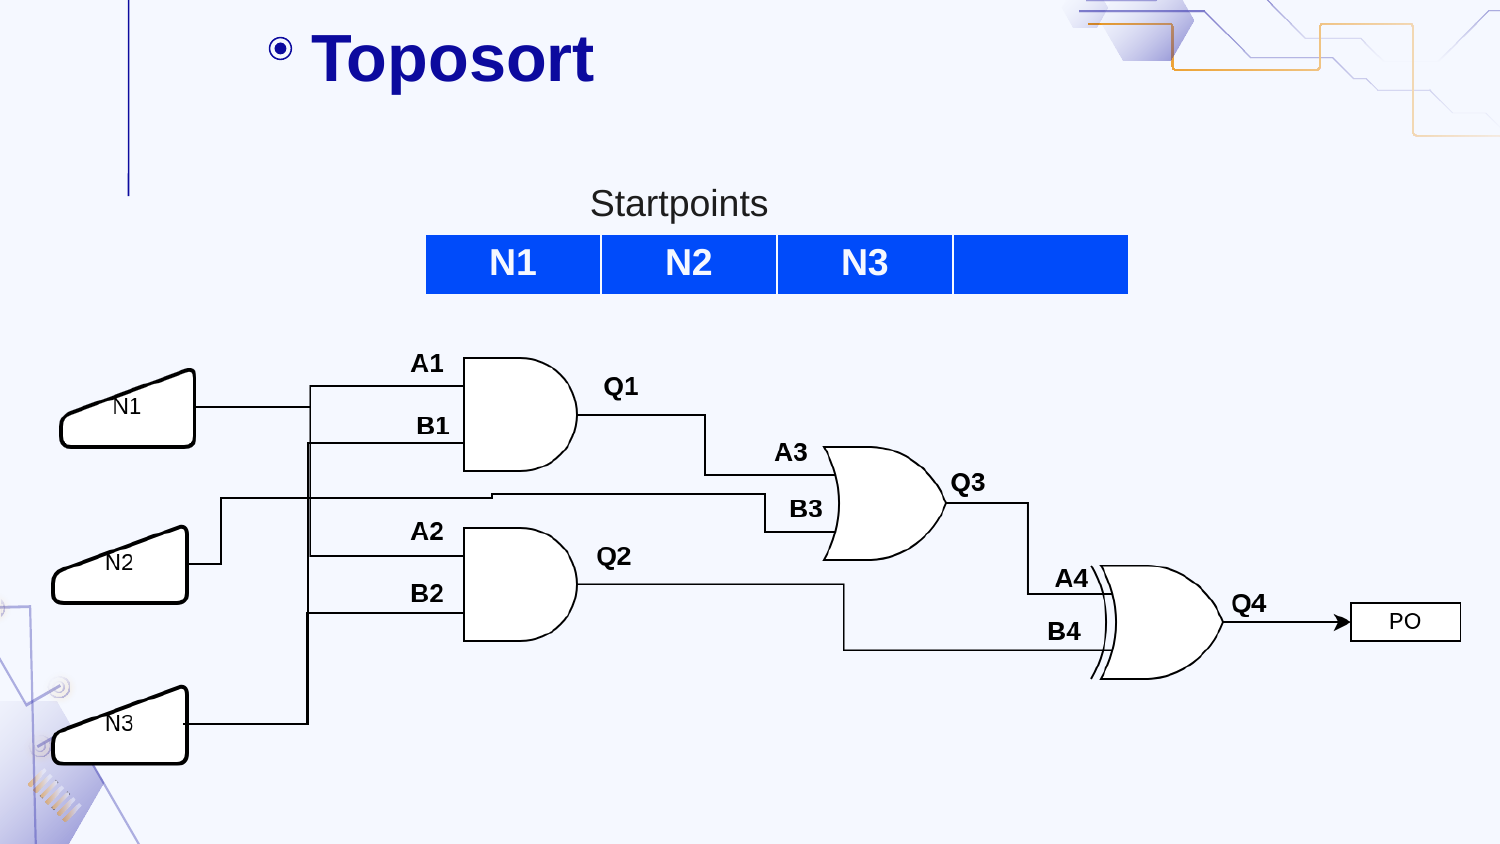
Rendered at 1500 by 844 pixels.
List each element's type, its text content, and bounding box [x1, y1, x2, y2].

picture [49, 334, 1461, 766]
table_header N2 [602, 235, 776, 294]
table_header [954, 235, 1128, 294]
text_box Startpoints [575, 171, 1083, 232]
table_header N3 [778, 235, 952, 294]
text_box Toposort [296, 0, 1500, 94]
table_header N1 [426, 235, 600, 294]
